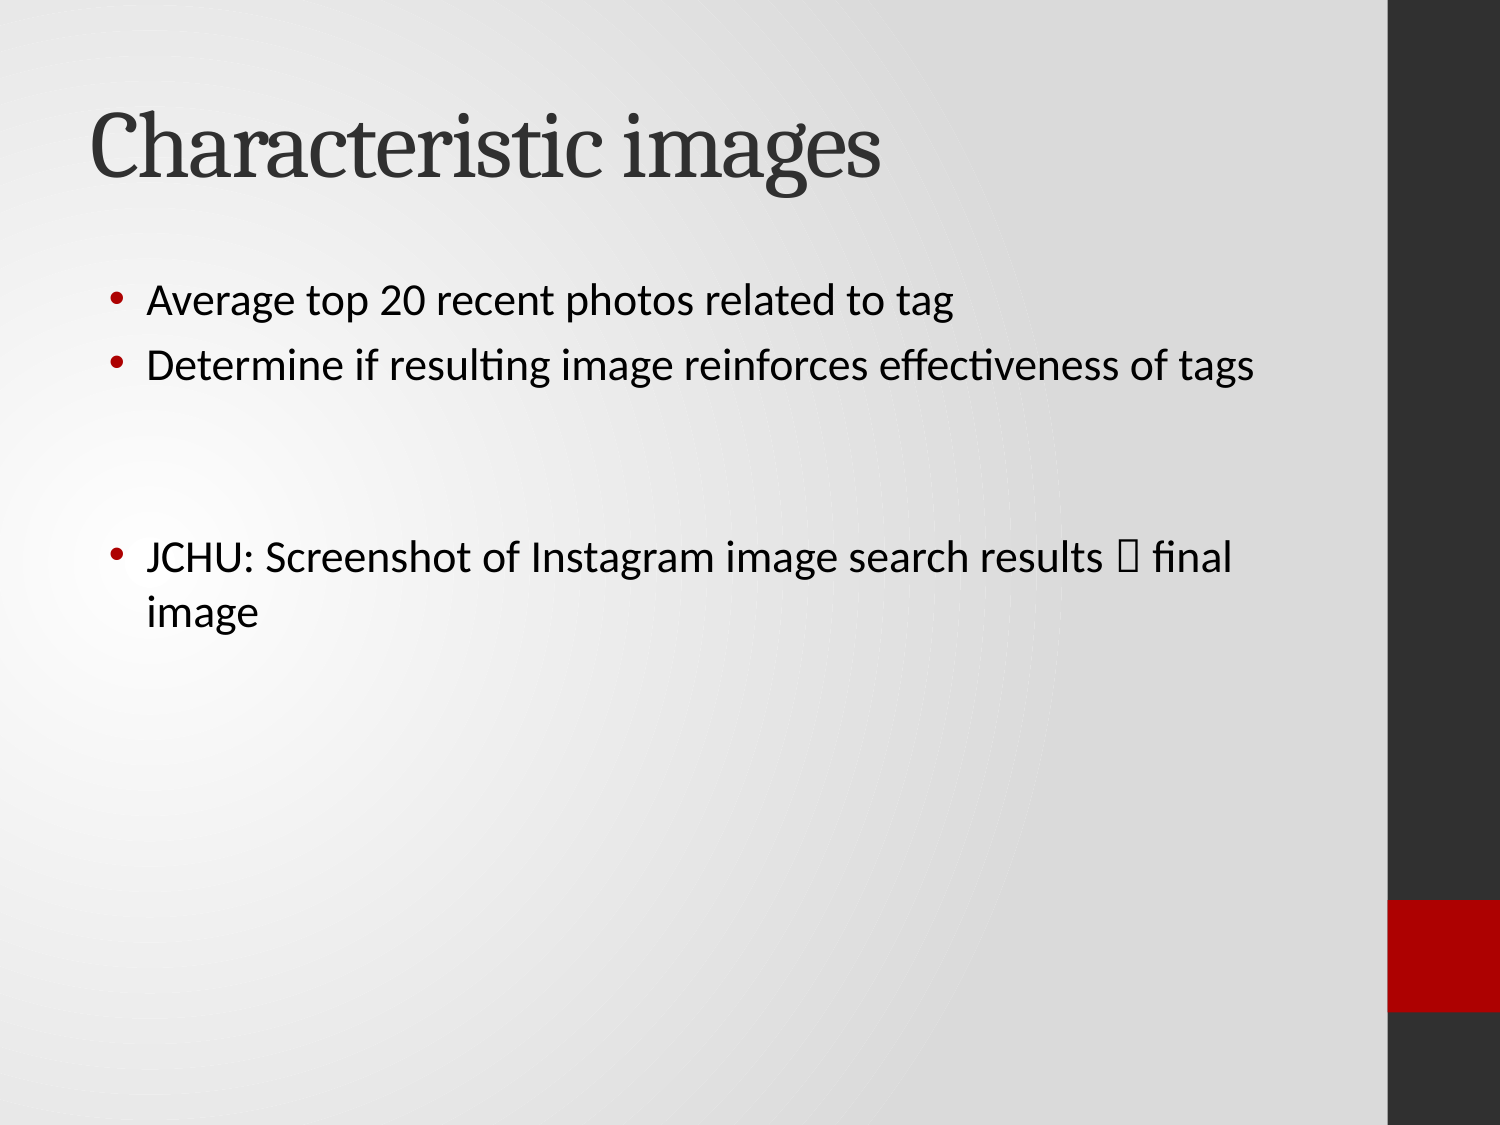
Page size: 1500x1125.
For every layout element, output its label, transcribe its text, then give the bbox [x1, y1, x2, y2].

list Average top 20 recent photos related to tag Determine if resulting image reinforces effectiveness of tags JCHU: Screenshot of Instagram image search results  final image [75, 262, 1325, 1050]
title Characteristic images [75, 45, 1325, 233]
